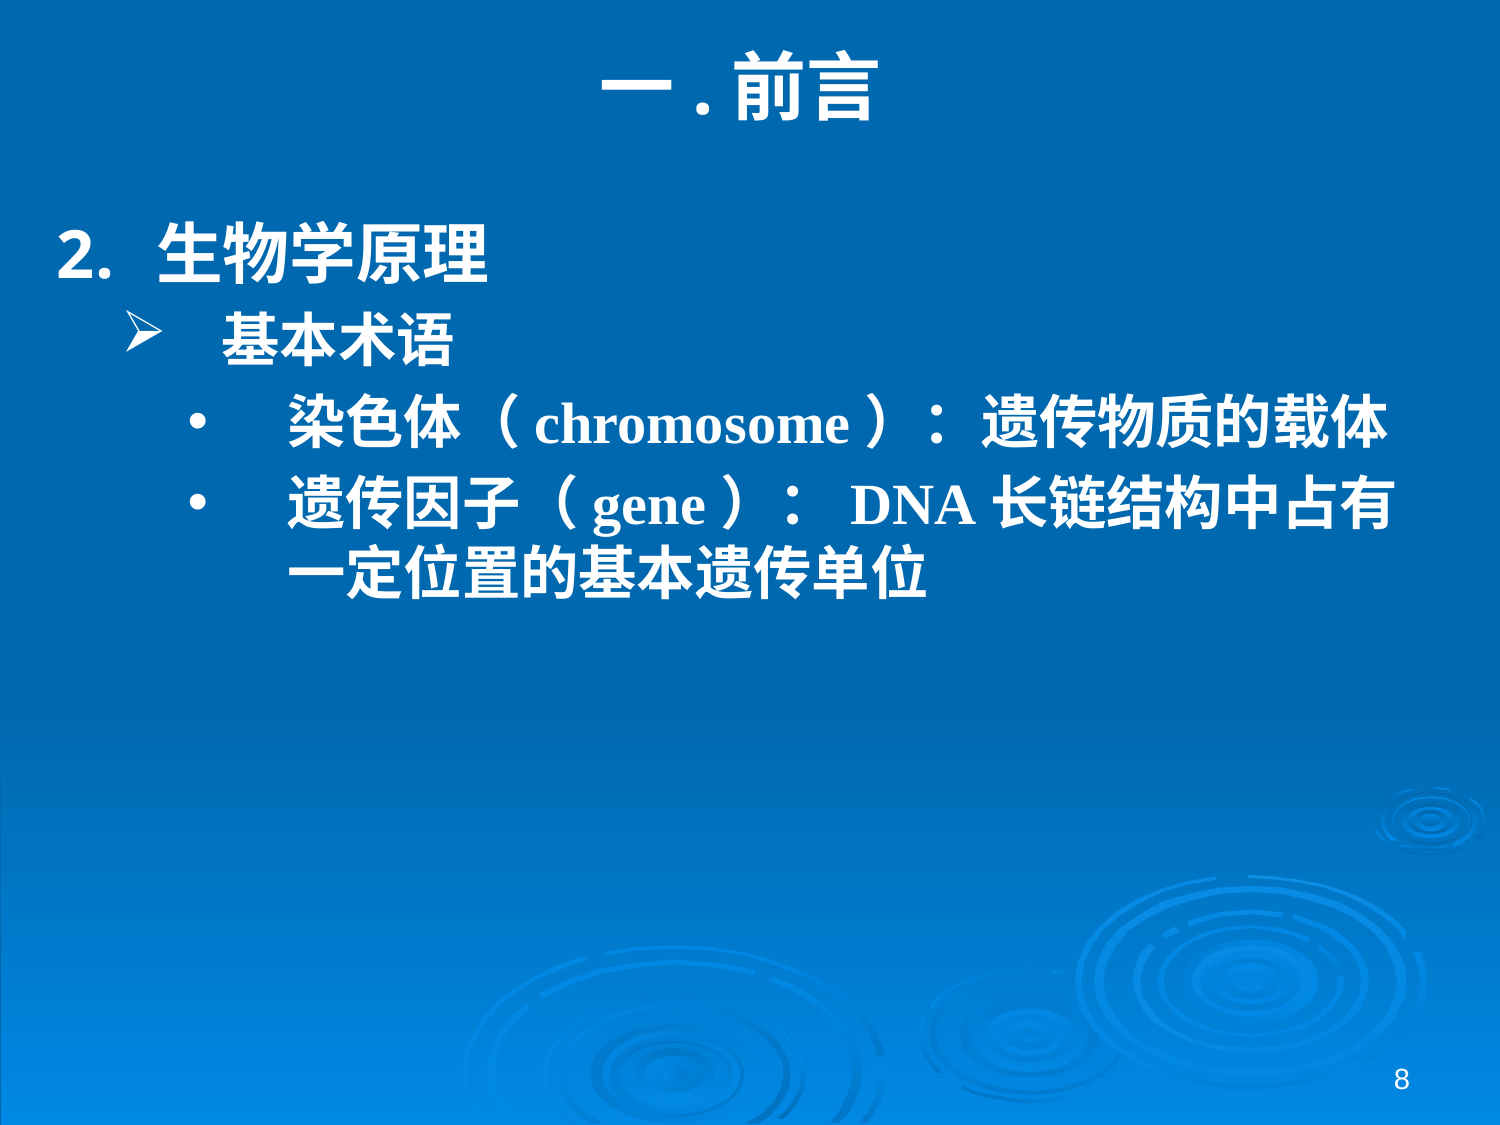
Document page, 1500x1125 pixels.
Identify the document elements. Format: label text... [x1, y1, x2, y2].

title 一.前言 [33, 30, 1448, 138]
list 生物学原理 基本术语 染色体（chromosome）：遗传物质的载体 遗传因子（gene）：DNA长链结构中占有一定位置的基本遗传单位 [40, 219, 1460, 1059]
slide_number 8 [1074, 1059, 1426, 1103]
